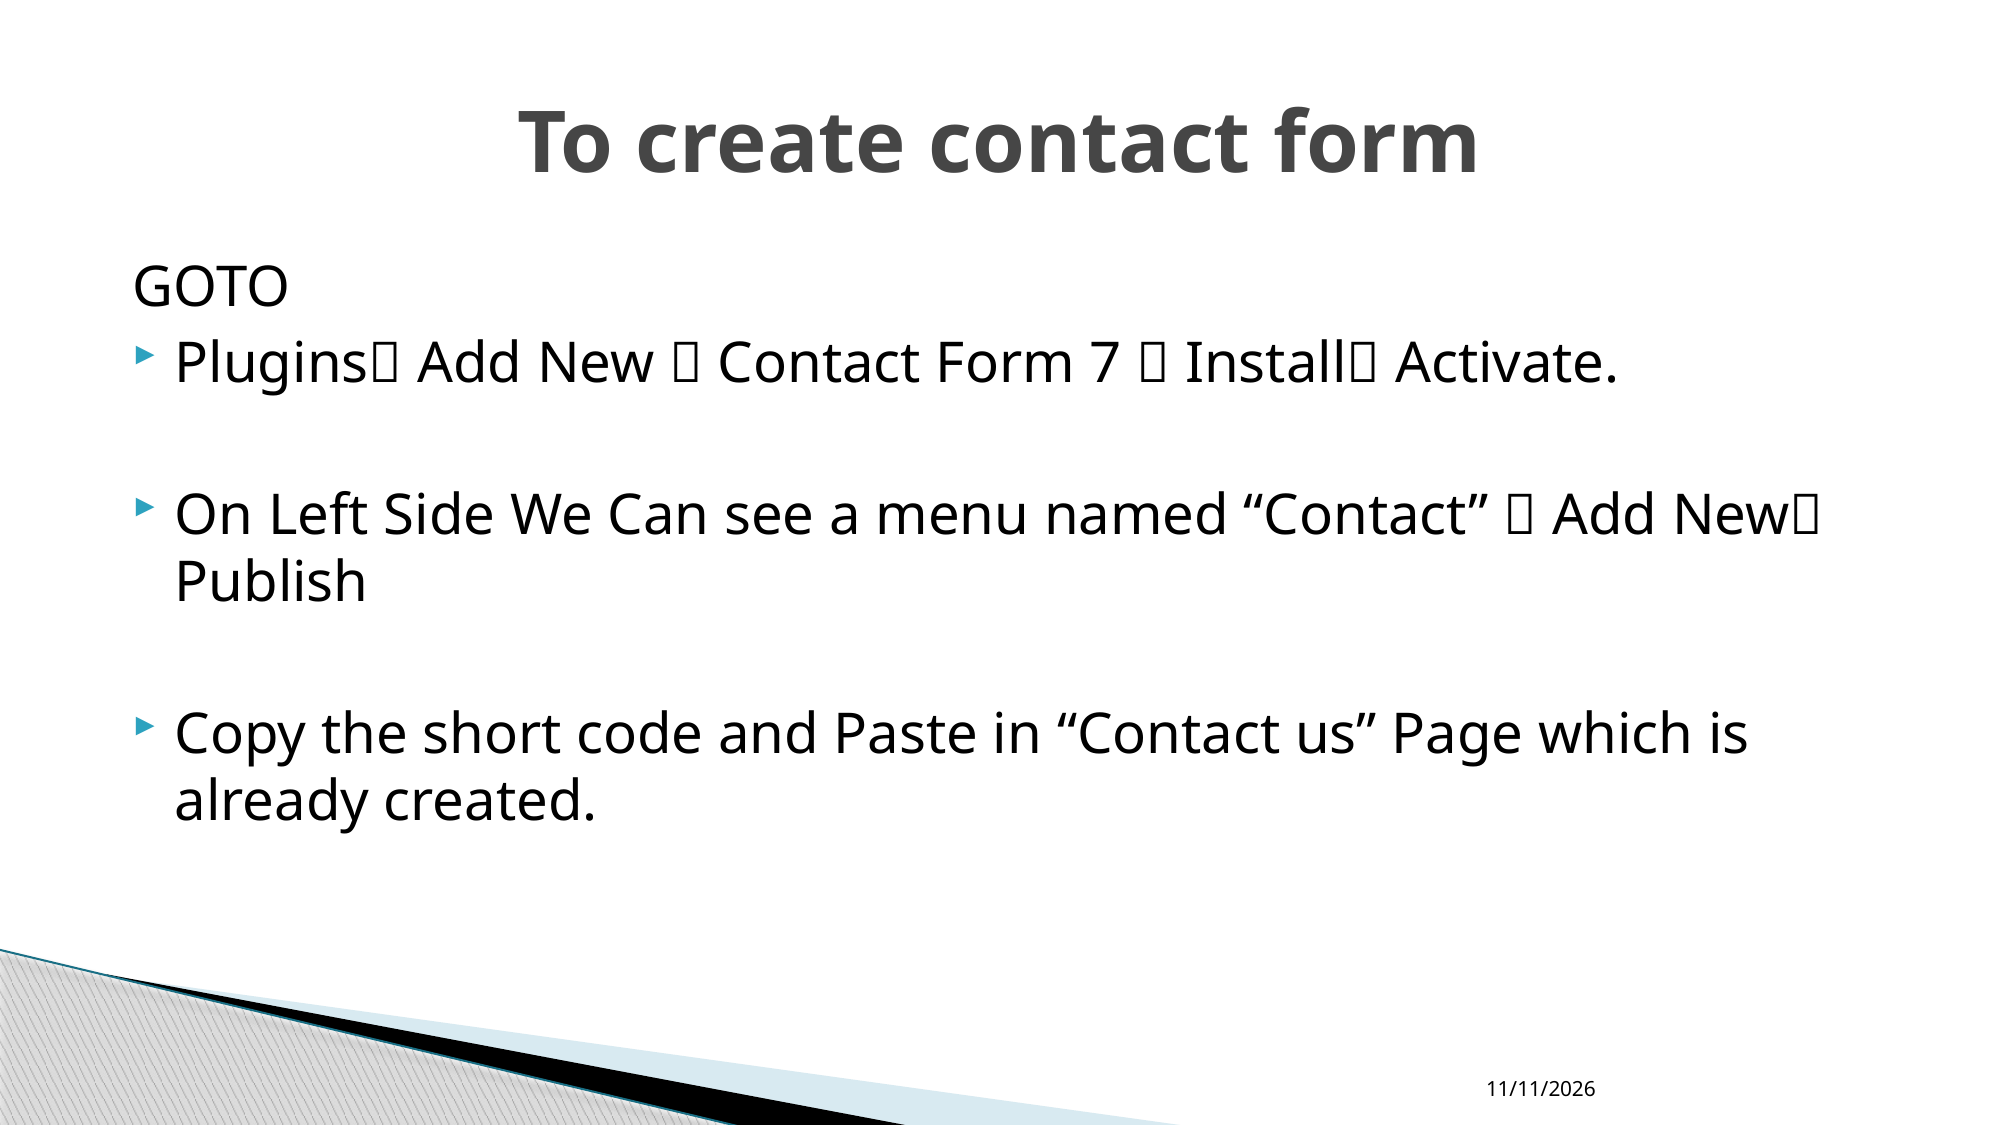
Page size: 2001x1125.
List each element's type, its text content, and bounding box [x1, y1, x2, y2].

list GOTO Plugins Add New  Contact Form 7  Install Activate. On Left Side We Can see a menu named “Contact”  Add New Publish Copy the short code and Paste in “Contact us” Page which is already created. [99, 243, 1900, 986]
slide_number 01-Sep-17 [1471, 1051, 1892, 1112]
title To create contact form [99, 45, 1900, 233]
